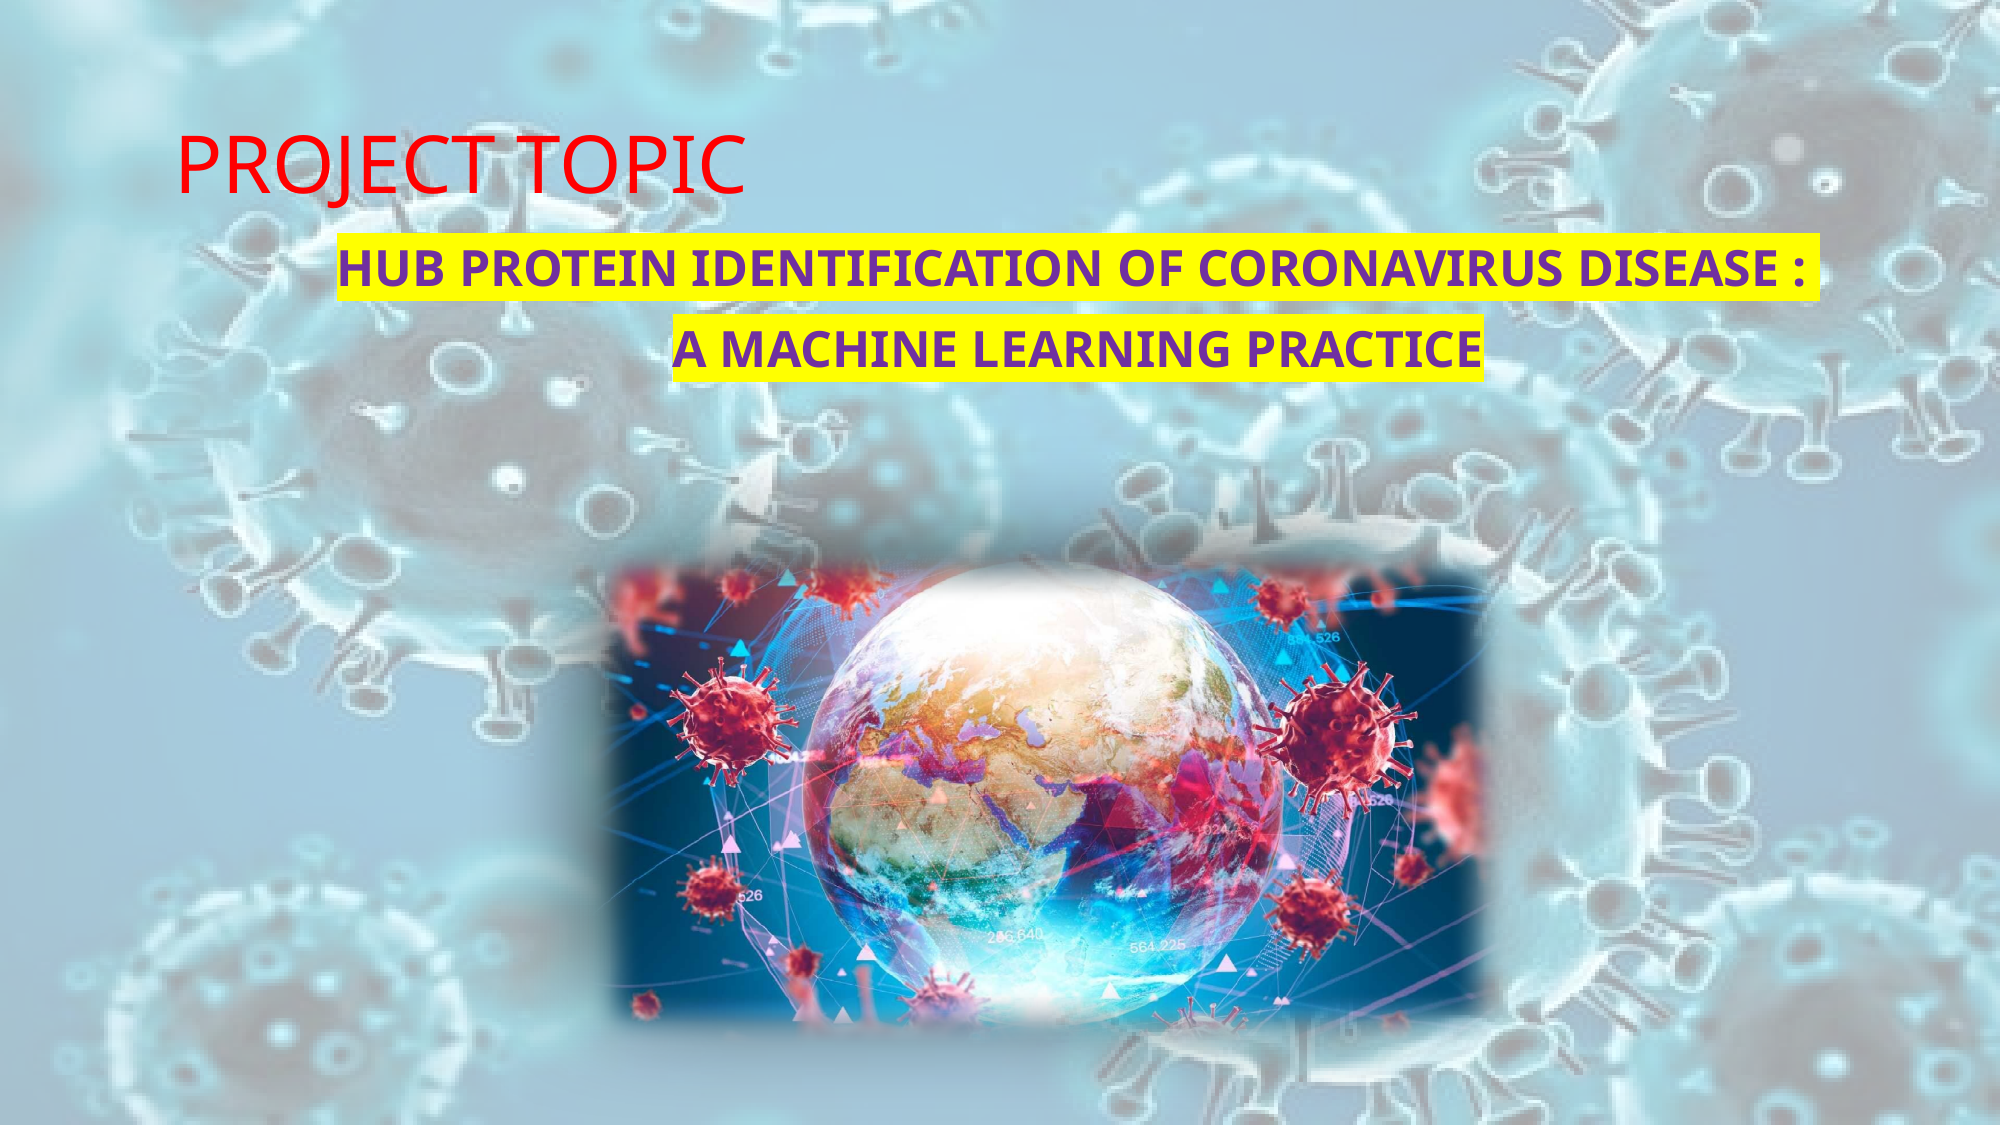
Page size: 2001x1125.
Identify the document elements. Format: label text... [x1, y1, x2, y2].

picture [587, 545, 1507, 1045]
list HUB PROTEIN IDENTIFICATION OF CORONAVIRUS DISEASE : A MACHINE LEARNING PRACTICE [256, 229, 1900, 517]
title PROJECT TOPIC [159, 38, 1162, 218]
